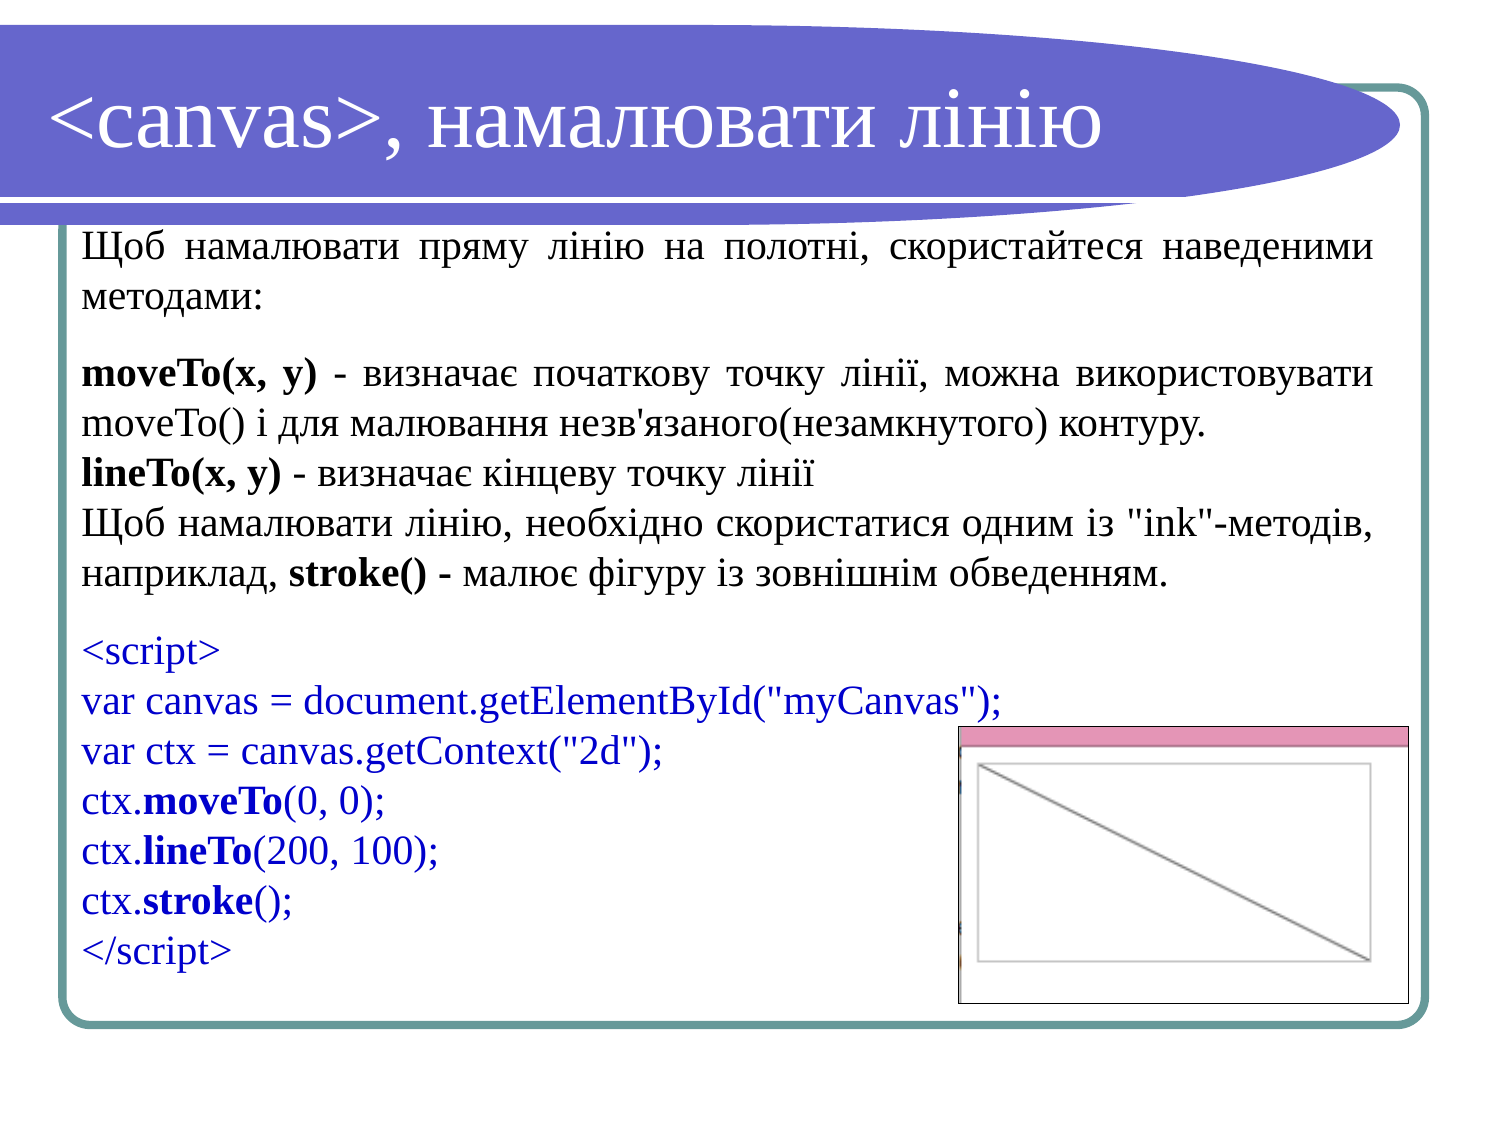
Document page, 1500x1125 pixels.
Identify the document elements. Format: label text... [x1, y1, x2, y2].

picture [957, 726, 1410, 1005]
title <canvas>, намалювати лінію [32, 37, 1347, 188]
text_box Щоб намалювати пряму лінію на полотні, скористайтеся наведеними методами: moveTo(x, y) - визначає початкову точку лінії, можна використовувати moveTo() і для малювання незв'язаного(незамкнутого) контуру. lineTo(x, y) - визначає кінцеву точку лінії Щоб намалювати лінію, необхідно скористатися одним із "ink"-методів, наприклад, stroke() - малює фігуру із зовнішнім обведенням. <script> var canvas = document.getElementById("myCanvas"); var ctx = canvas.getContext("2d"); ctx.moveTo(0, 0); ctx.lineTo(200, 100); ctx.stroke(); </script> [66, 210, 1389, 981]
